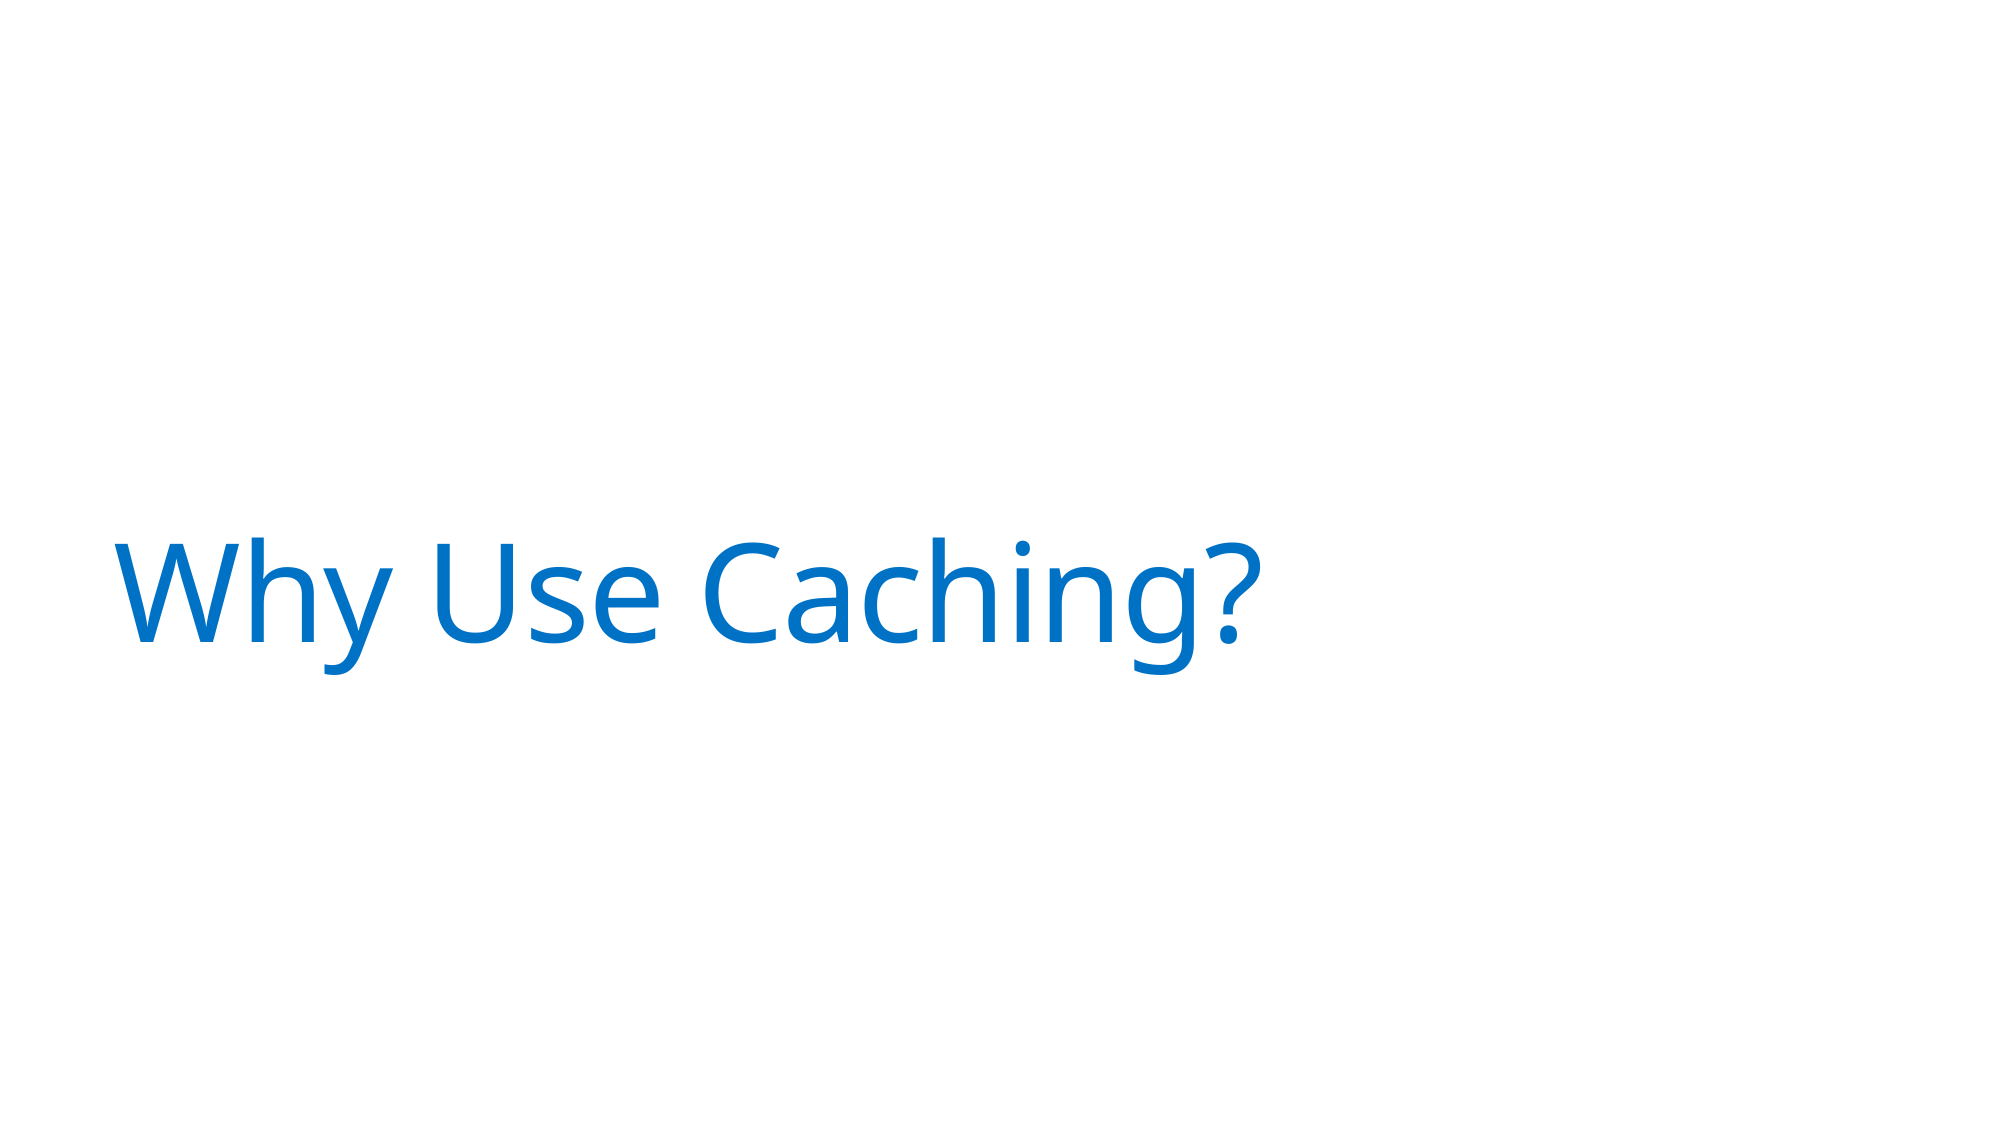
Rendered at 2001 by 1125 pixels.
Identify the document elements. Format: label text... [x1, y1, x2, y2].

title Why Use Caching? [98, 125, 1868, 677]
